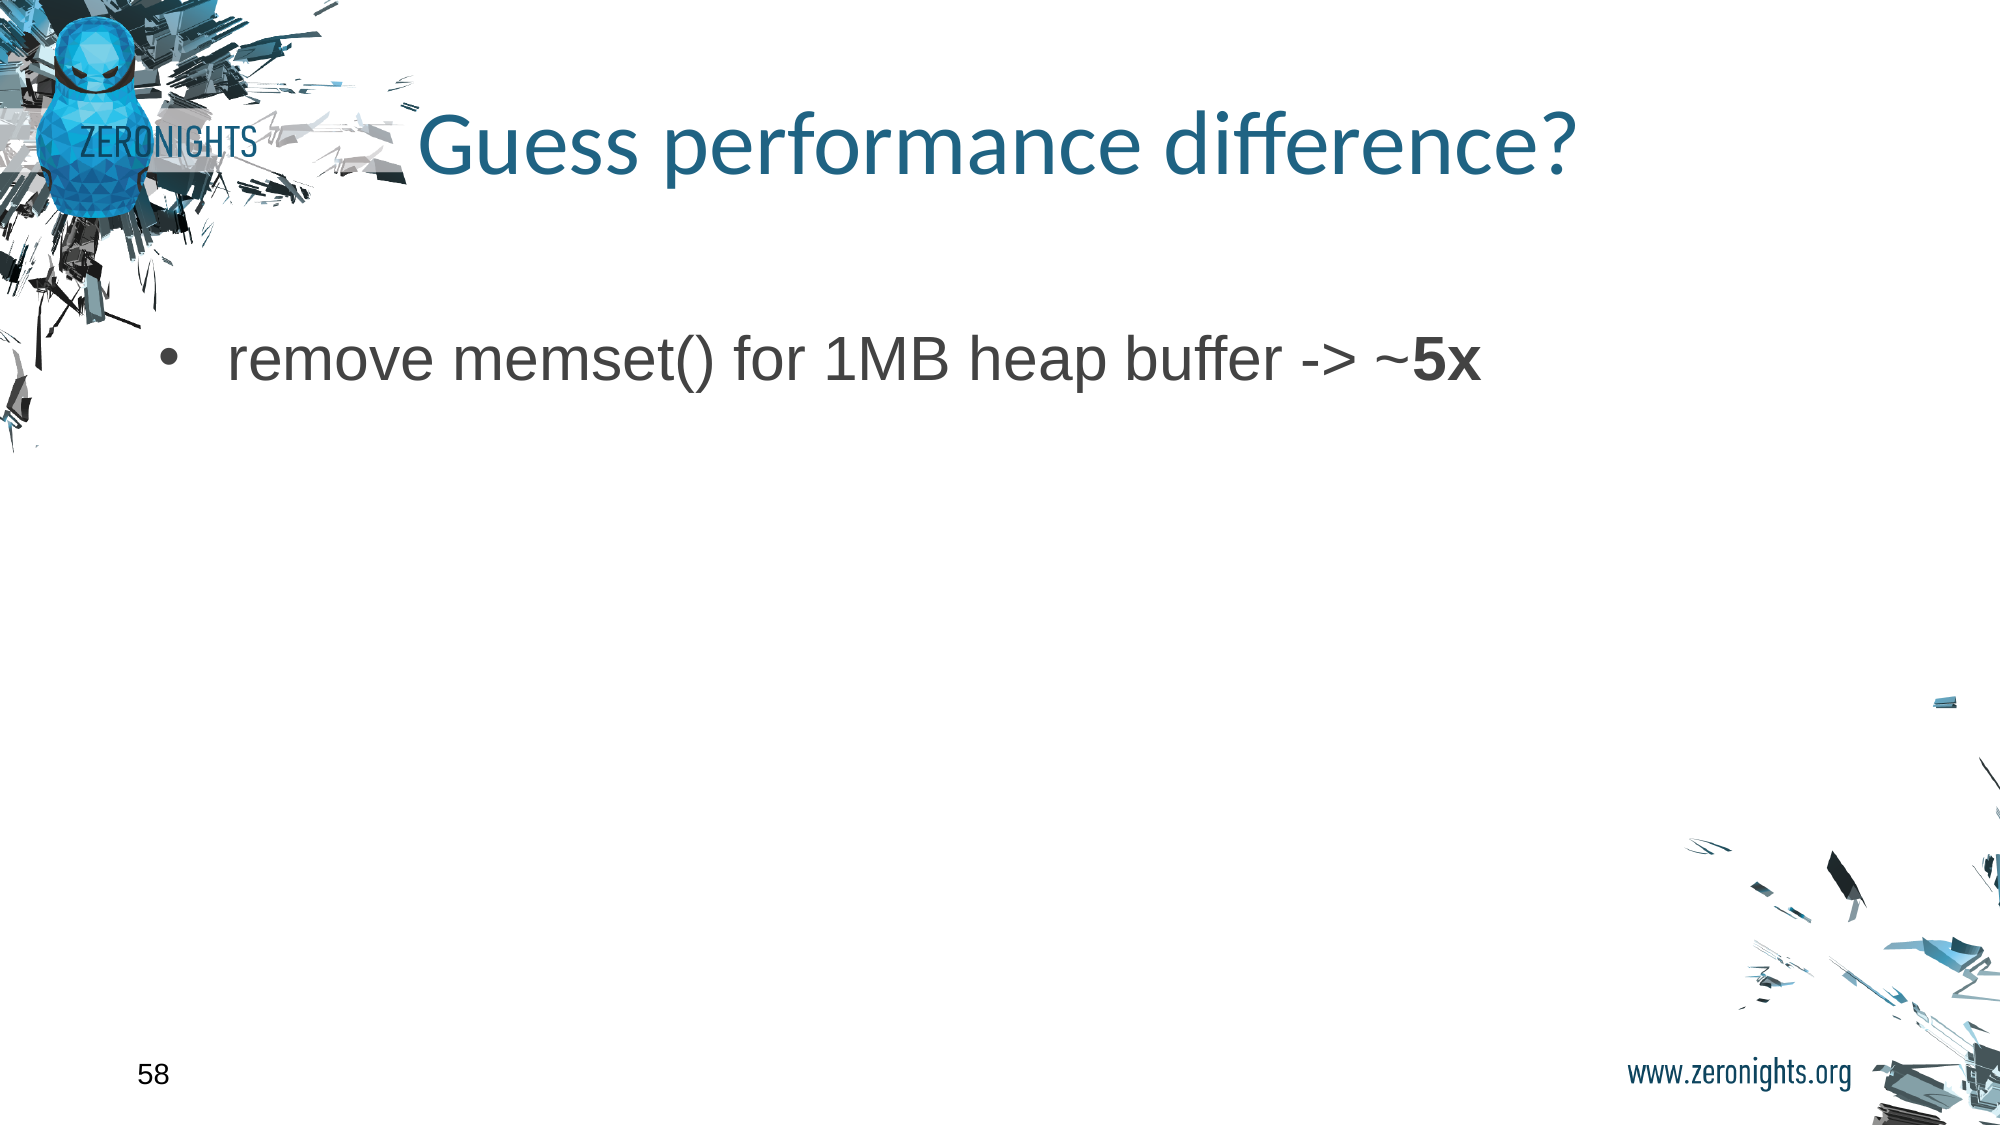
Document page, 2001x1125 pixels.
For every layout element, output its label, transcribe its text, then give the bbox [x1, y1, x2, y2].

title Guess performance difference? [137, 95, 1863, 278]
list remove memset() for 1MB heap buffer -> ~5x [137, 299, 1863, 1026]
picture [1612, 686, 2000, 1125]
slide_number ‹#› [137, 1042, 588, 1103]
picture [0, 0, 470, 489]
